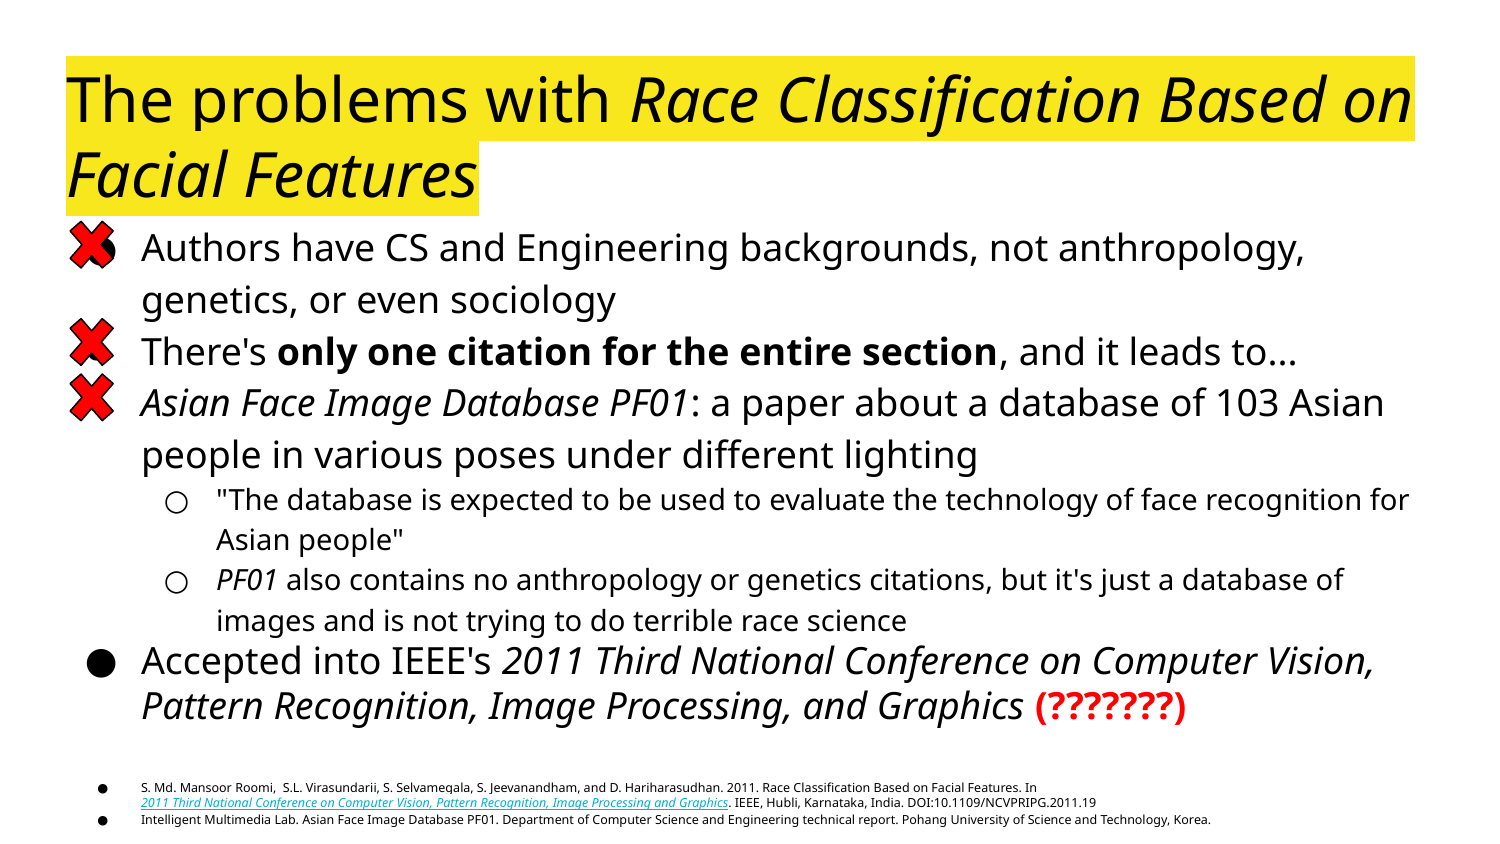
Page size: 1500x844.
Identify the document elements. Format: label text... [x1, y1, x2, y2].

text_box [70, 221, 114, 268]
text_box [70, 318, 114, 366]
list Authors have CS and Engineering backgrounds, not anthropology, genetics, or even sociology There's only one citation for the entire section, and it leads to... Asian Face Image Database PF01: a paper about a database of 103 Asian people in various poses under different lighting "The database is expected to be used to evaluate the technology of face recognition for Asian people" PF01 also contains no anthropology or genetics citations, but it's just a database of images and is not trying to do terrible race science Accepted into IEEE's 2011 Third National Conference on Computer Vision, Pattern Recognition, Image Processing, and Graphics (???????) S. Md. Mansoor Roomi, S.L. Virasundarii, S. Selvamegala, S. Jeevanandham, and D. Hariharasudhan. 2011. Race Classification Based on Facial Features. In 2011 Third National Conference on Computer Vision, Pattern Recognition, Image Processing and Graphics. IEEE, Hubli, Karnataka, India. DOI:10.1109/NCVPRIPG.2011.19 Intelligent Multimedia Lab. Asian Face Image Database PF01. Department of Computer Science and Engineering technical report. Pohang University of Science and Technology, Korea. [51, 202, 1449, 828]
title The problems with Race Classification Based on Facial Features [51, 45, 1449, 140]
text_box [70, 374, 114, 421]
